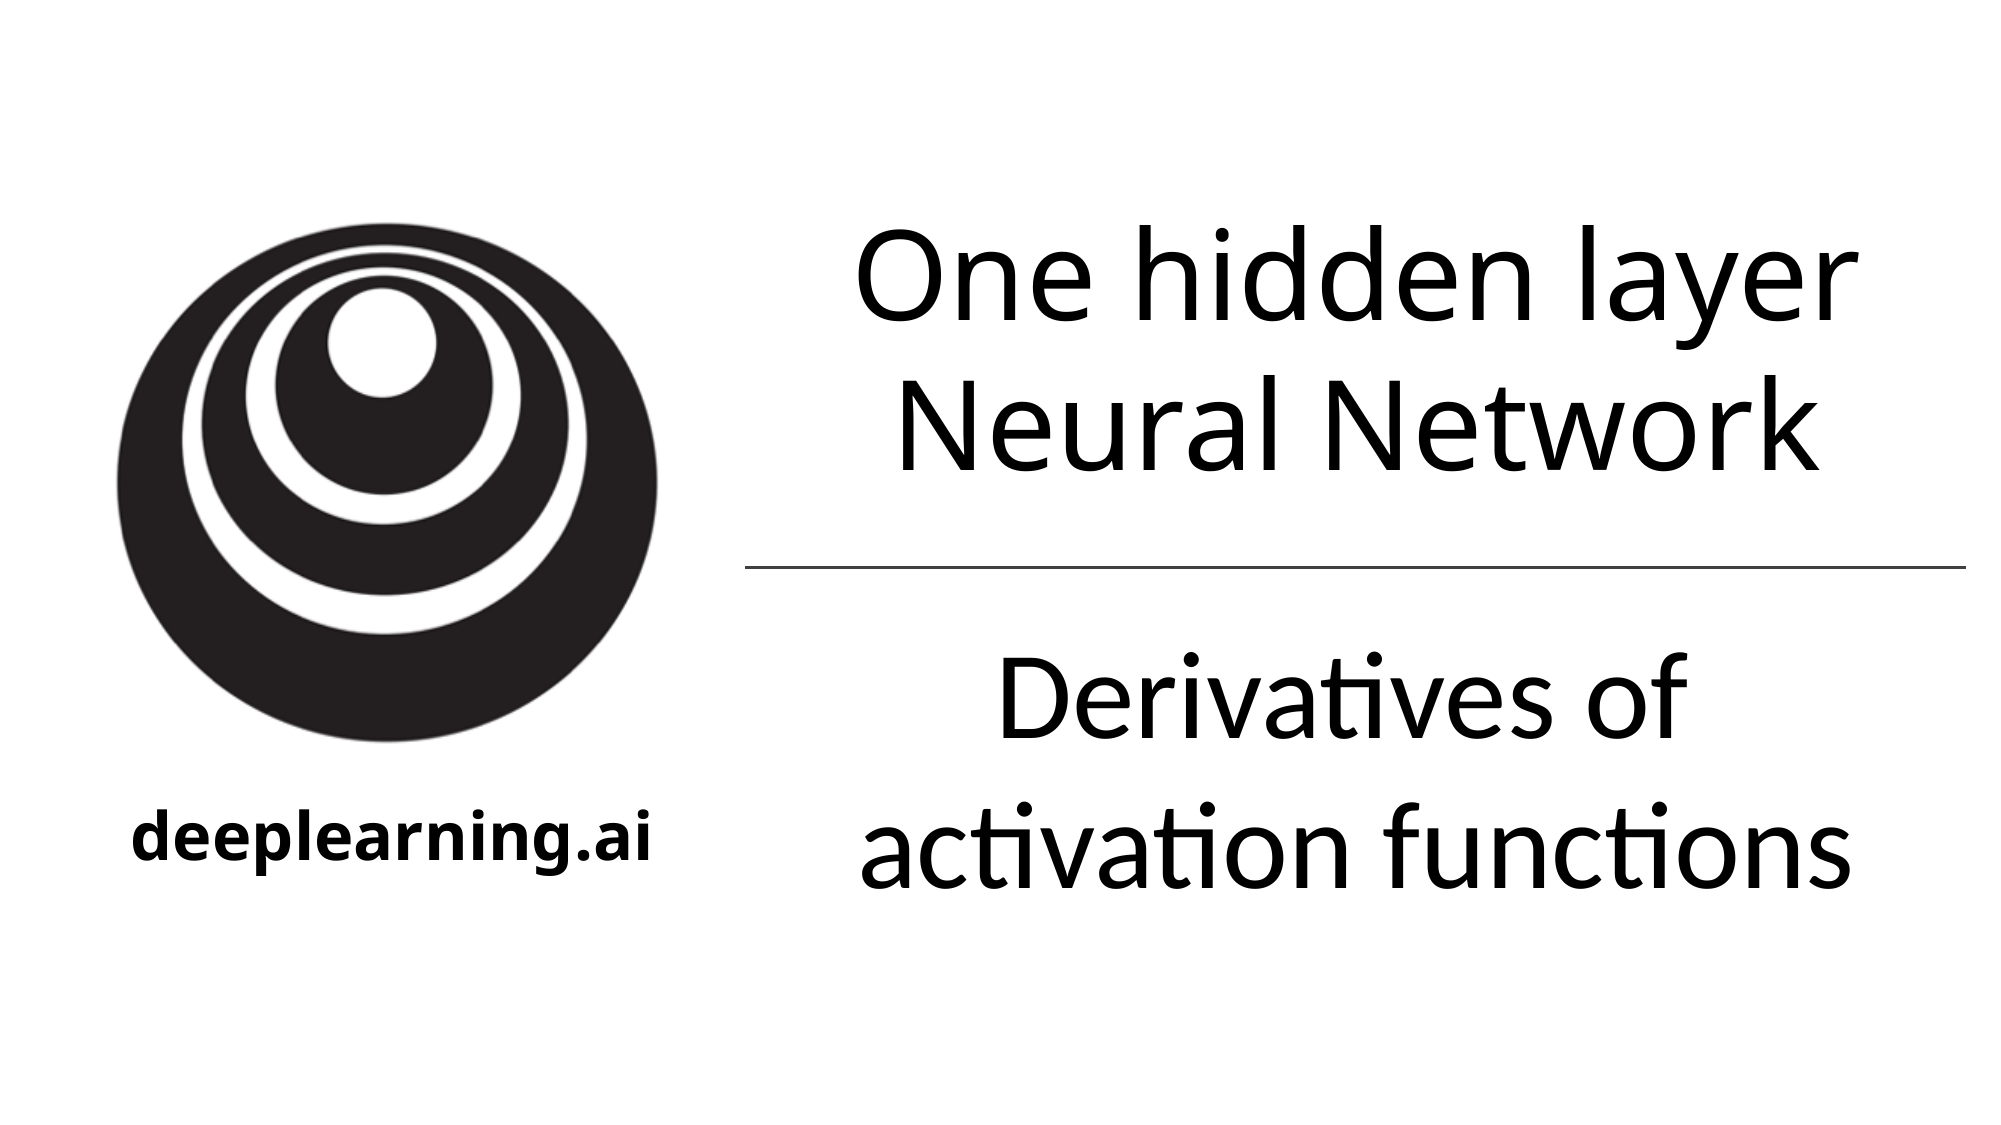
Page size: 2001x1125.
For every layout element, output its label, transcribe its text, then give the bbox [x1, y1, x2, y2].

text_box One hidden layer Neural Network [759, 188, 1954, 503]
picture [77, 186, 708, 797]
text_box Derivatives of activation functions [515, 605, 2000, 1071]
